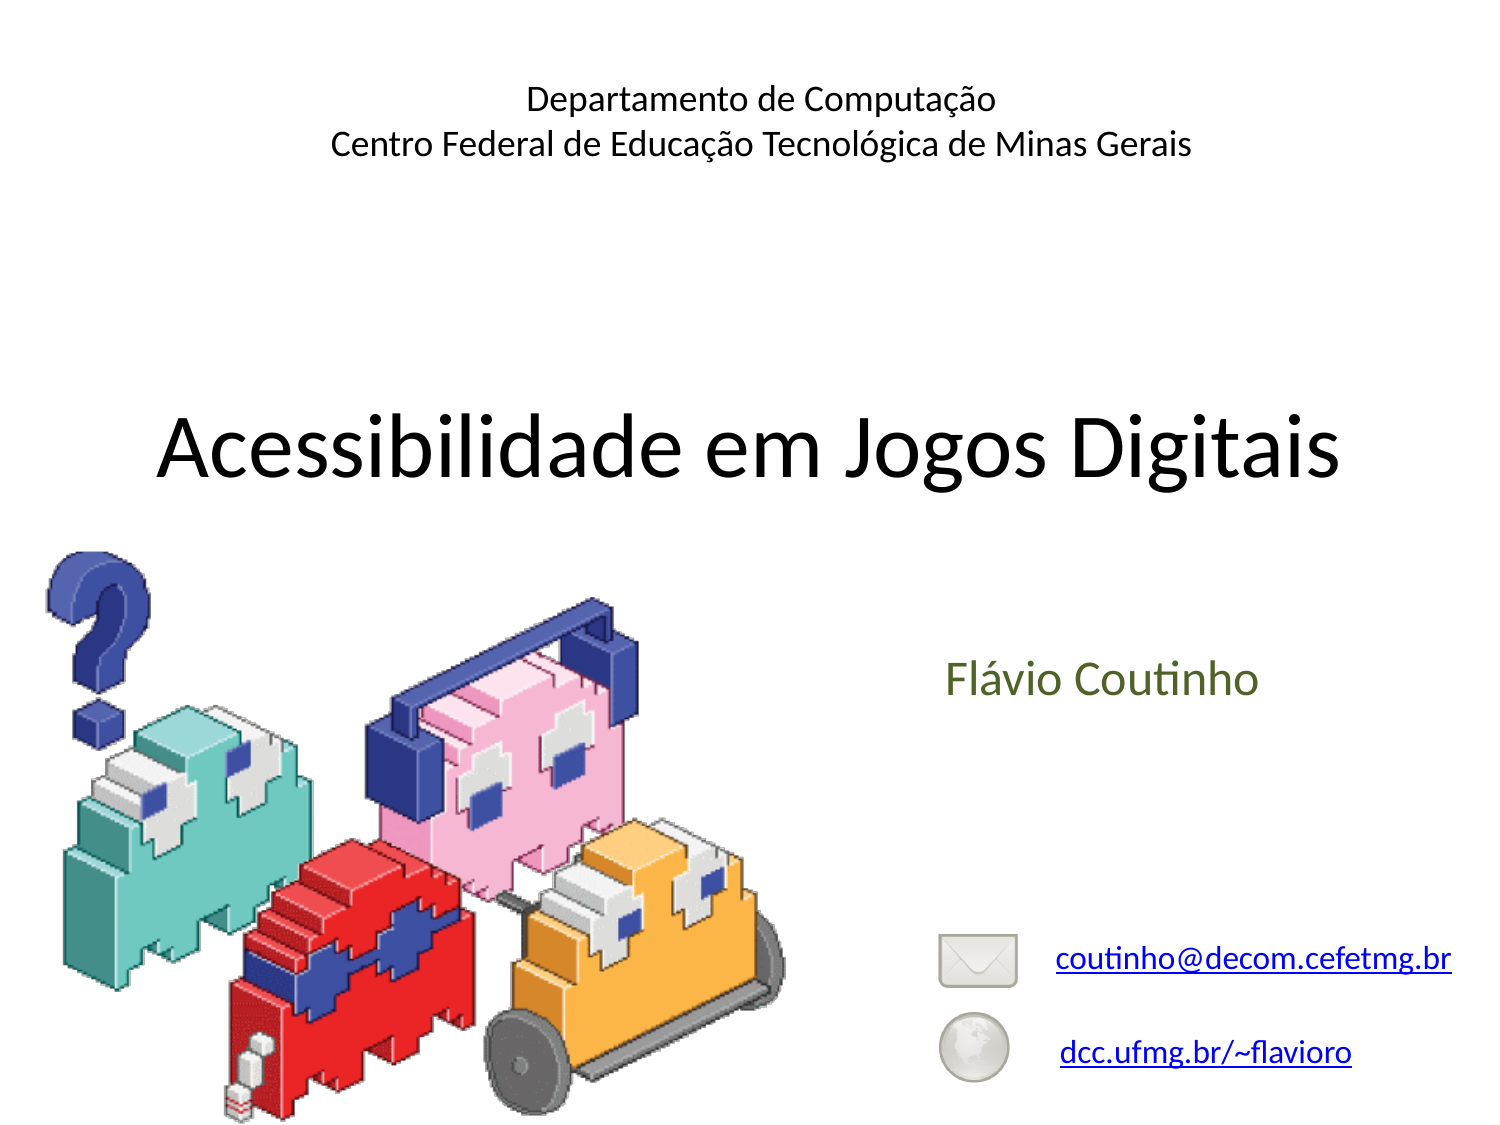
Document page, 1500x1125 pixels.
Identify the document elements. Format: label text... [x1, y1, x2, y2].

text_box dcc.ufmg.br/~flavioro [1045, 1023, 1394, 1078]
title Acessibilidade em Jogos Digitais [112, 290, 1388, 591]
picture [29, 538, 790, 1125]
subtitle Flávio Coutinho [793, 637, 1275, 925]
text_box Departamento de Computação Centro Federal de Educação Tecnológica de Minas Gerais [100, 66, 1424, 172]
picture [938, 921, 1018, 1000]
text_box coutinho@decom.cefetmg.br [1040, 928, 1495, 984]
picture [938, 1011, 1010, 1083]
